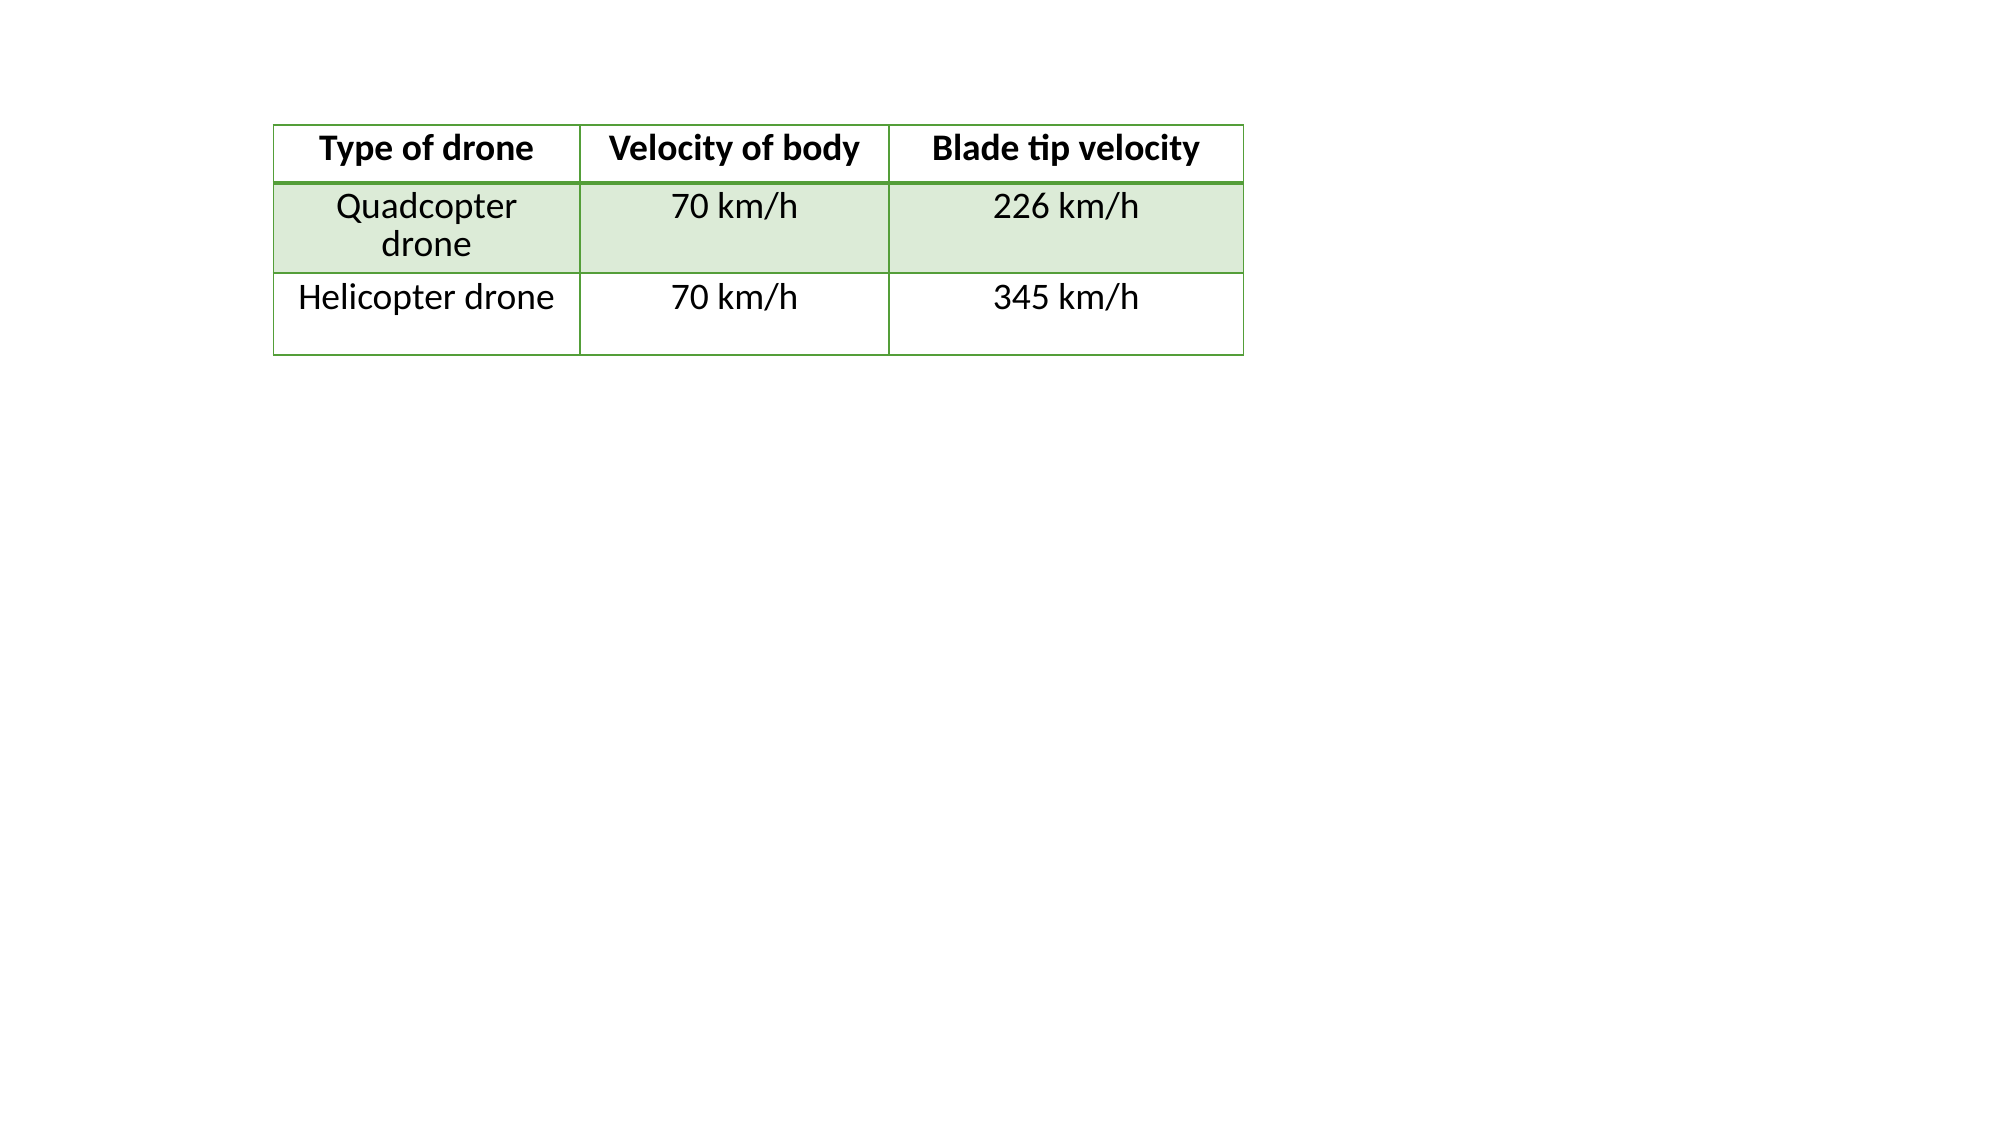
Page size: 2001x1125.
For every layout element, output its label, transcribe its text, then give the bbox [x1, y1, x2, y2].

table_header Type of drone [274, 126, 579, 181]
table_cell 226 km/h [890, 185, 1243, 272]
table_cell 70 km/h [581, 185, 888, 272]
table_header Blade tip velocity [890, 126, 1243, 181]
table_cell 345 km/h [890, 274, 1243, 354]
table_cell Quadcopter drone [274, 185, 579, 272]
table_header Velocity of body [581, 126, 888, 181]
table_cell Helicopter drone [274, 274, 579, 354]
table_cell 70 km/h [581, 274, 888, 354]
